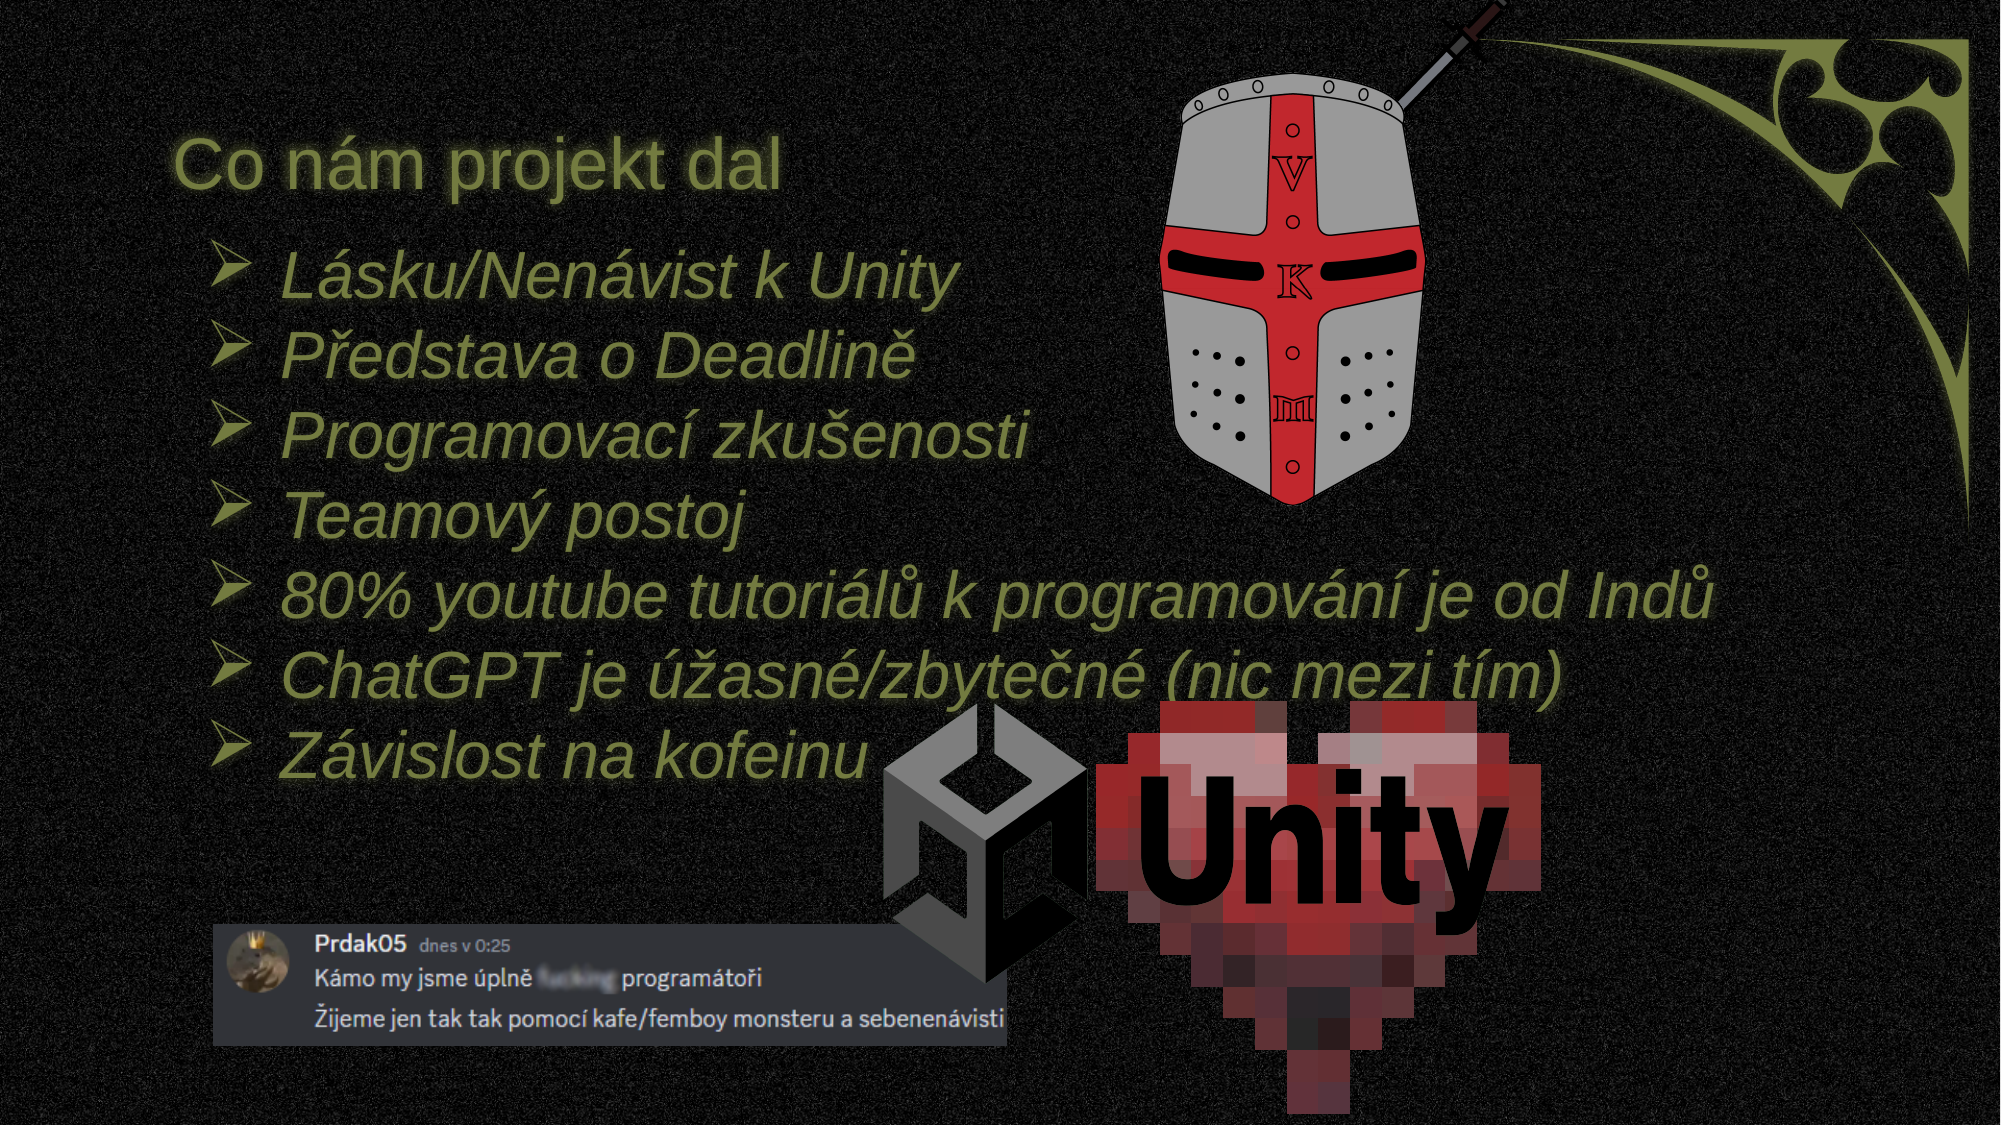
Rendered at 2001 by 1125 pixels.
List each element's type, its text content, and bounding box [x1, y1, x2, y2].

title Co nám projekt dal [157, 97, 1153, 217]
picture [0, 0, 2001, 1125]
title Co nám projekt dal [1431, 97, 1843, 216]
list Lásku/Nenávist k Unity Představa o Deadlině Programovací zkušenosti Teamový postoj 80% youtube tutoriálů k programování je od Indů ChatGPT je úžasné/zbytečné (nic mezi tím) Závislost na kofeinu [157, 217, 1843, 1000]
